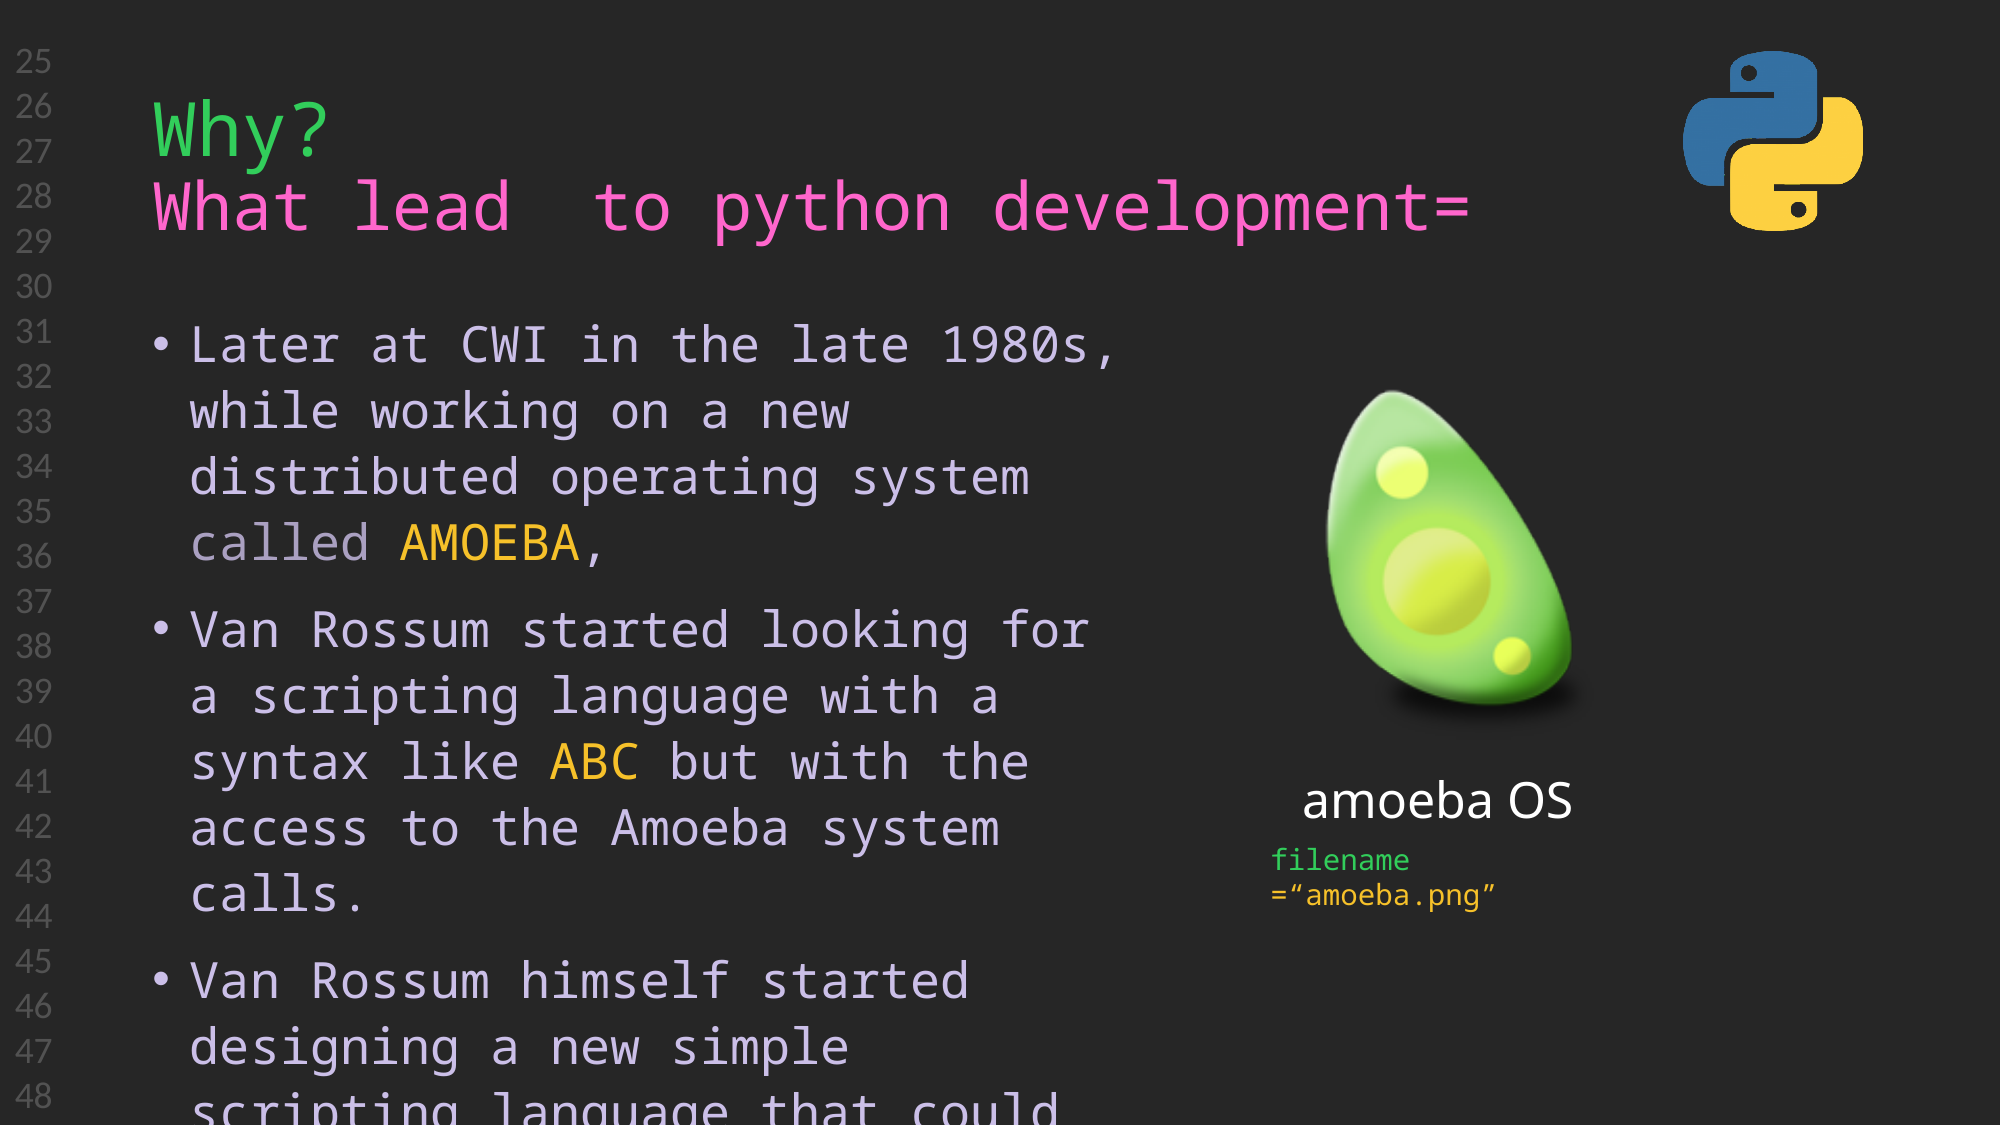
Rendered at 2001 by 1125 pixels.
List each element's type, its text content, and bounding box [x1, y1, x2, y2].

picture [1683, 51, 1863, 231]
text_box amoeba OS [1287, 761, 1634, 833]
text_box 25 26 27 28 29 30 31 32 33 34 35 36 37 38 39 40 41 42 43 44 45 46 47 48 [0, 28, 117, 1125]
list Later at CWI in the late 1980s, while working on a new distributed operating system called AMOEBA, Van Rossum started looking for a scripting language with a syntax like ABC but with the access to the Amoeba system calls. Van Rossum himself started designing a new simple scripting language that could overcome the flaws of ABC. [137, 299, 1148, 1092]
picture [1147, 374, 1773, 740]
text_box filename =“amoeba.png” [1255, 833, 1666, 919]
title Why? What lead to python development= [137, 59, 1863, 278]
